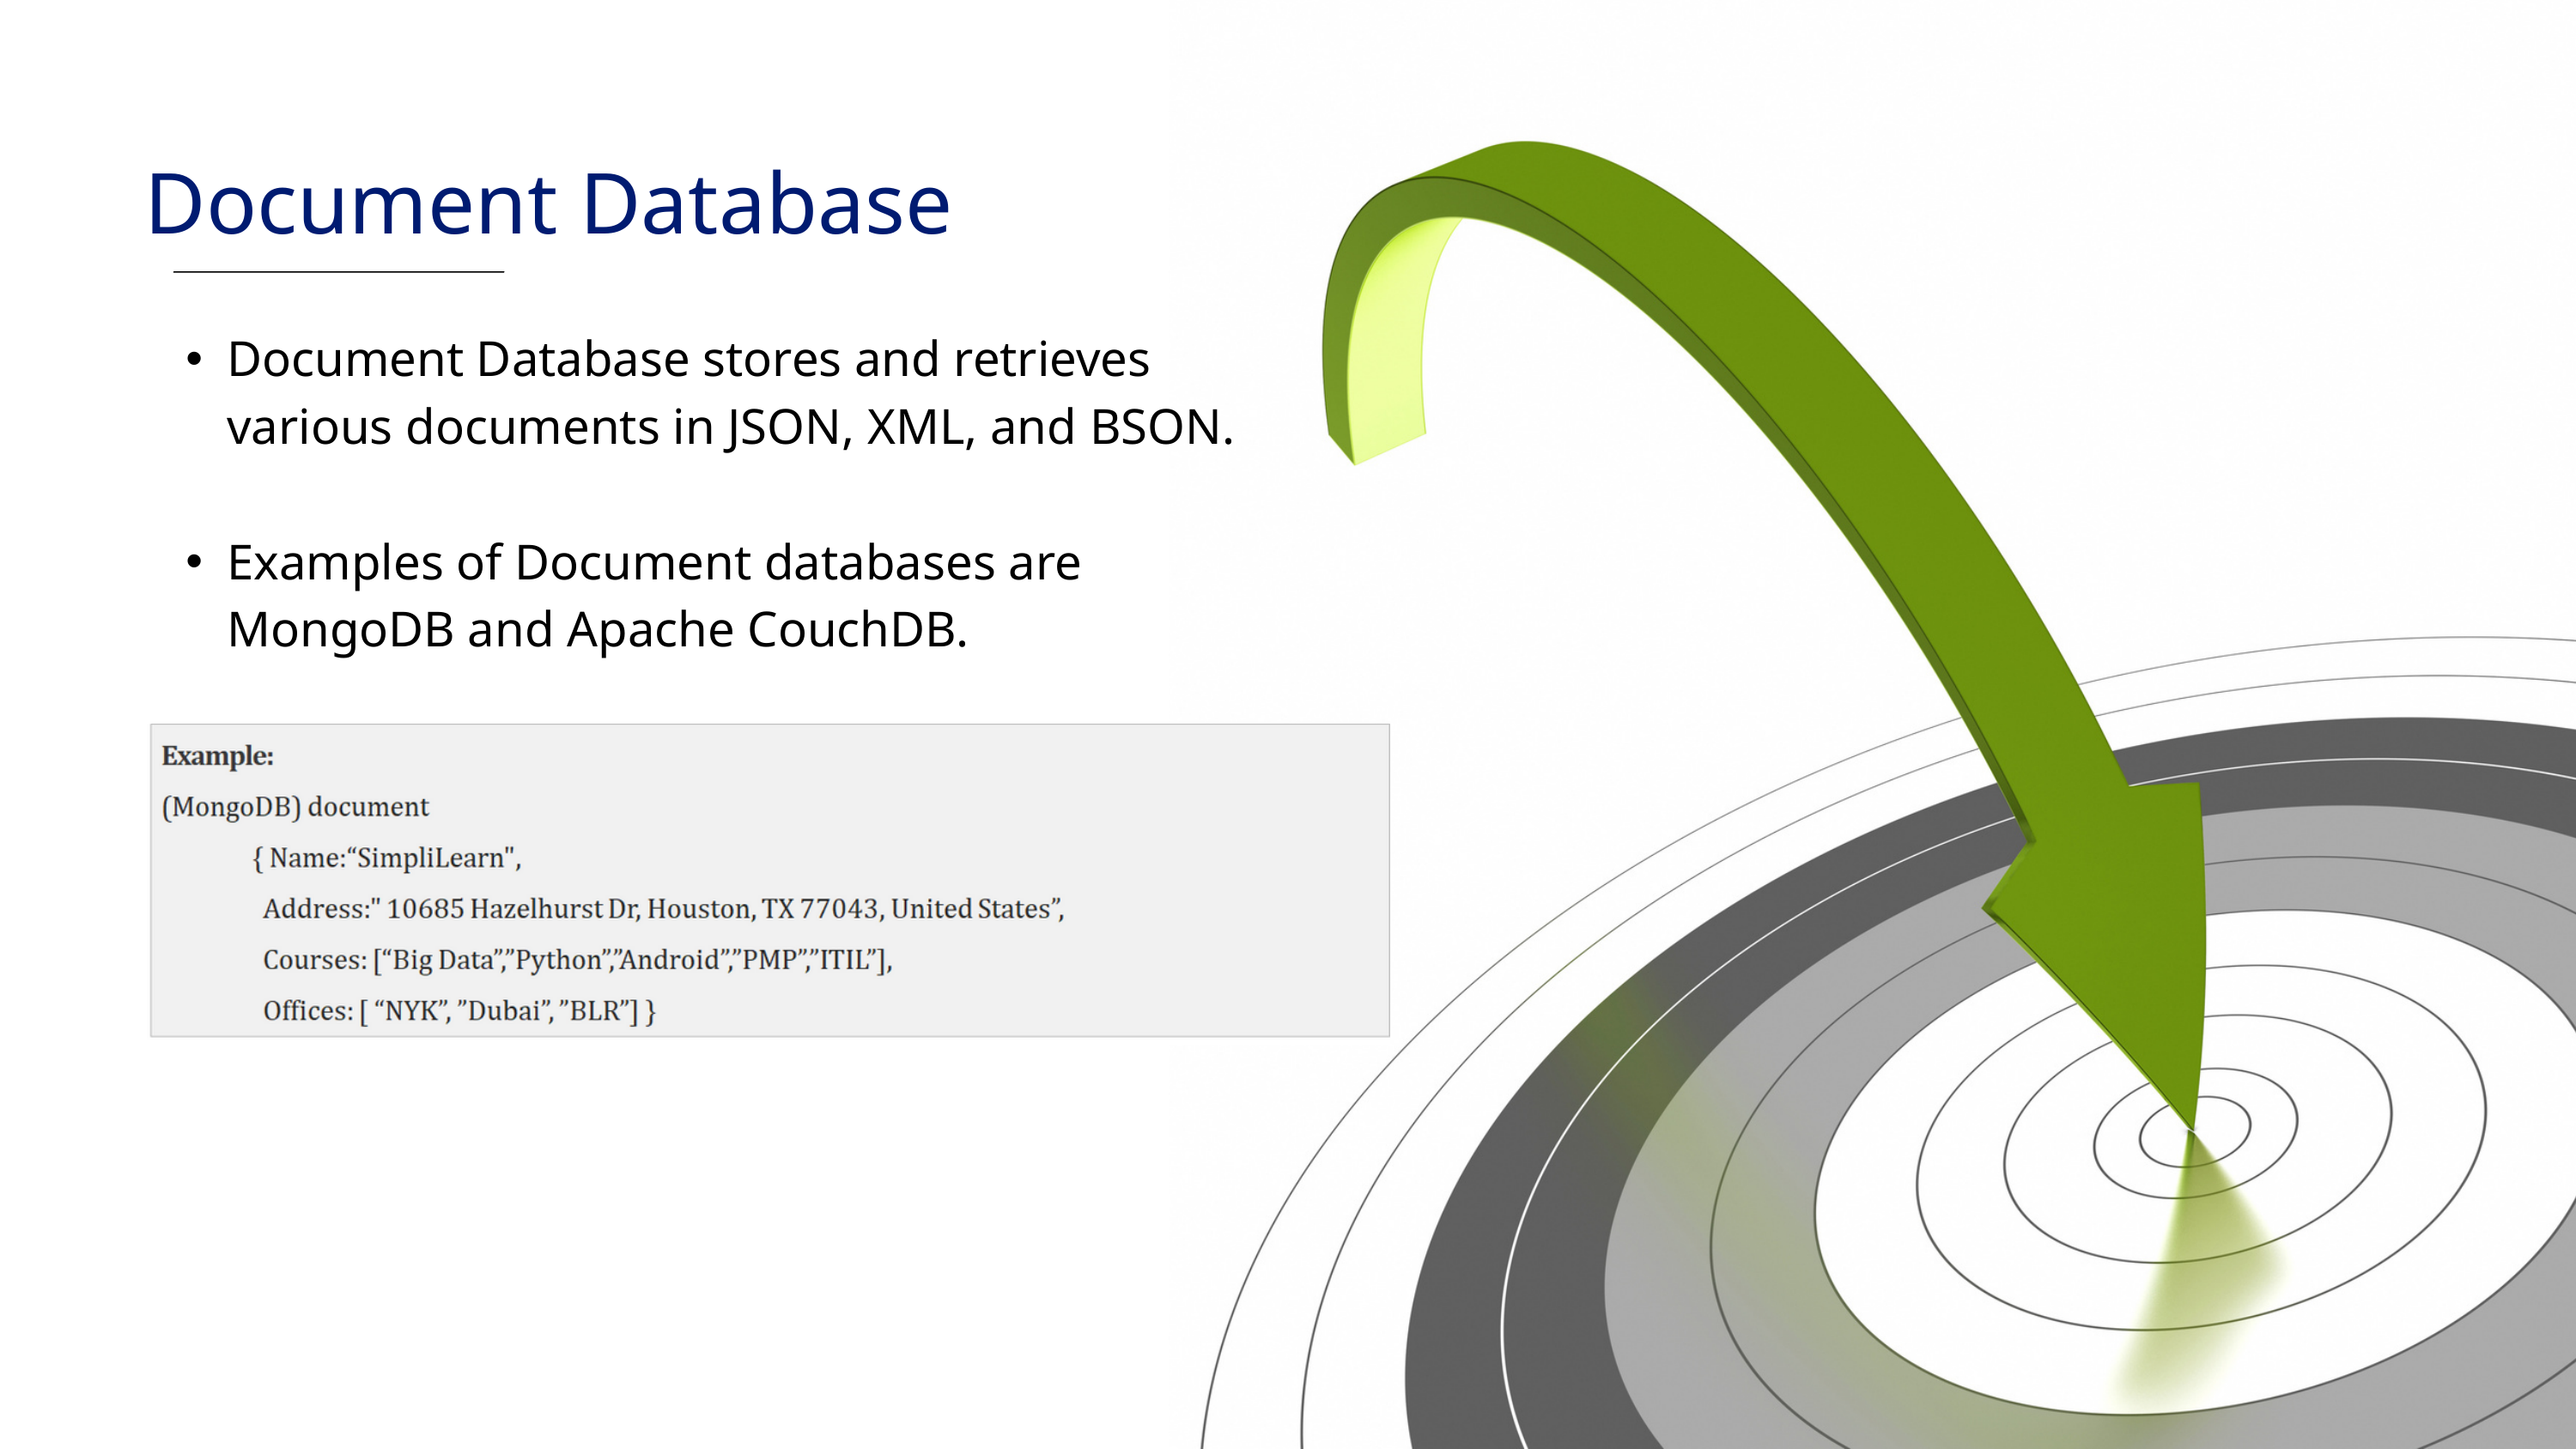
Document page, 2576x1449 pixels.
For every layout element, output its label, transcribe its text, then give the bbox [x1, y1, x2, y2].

text_box Document Database stores and retrieves various documents in JSON, XML, and BSON. Examples of Document databases are MongoDB and Apache CouchDB. [144, 318, 1164, 724]
text_box Document Database [144, 132, 1164, 251]
picture [144, 0, 2576, 1449]
